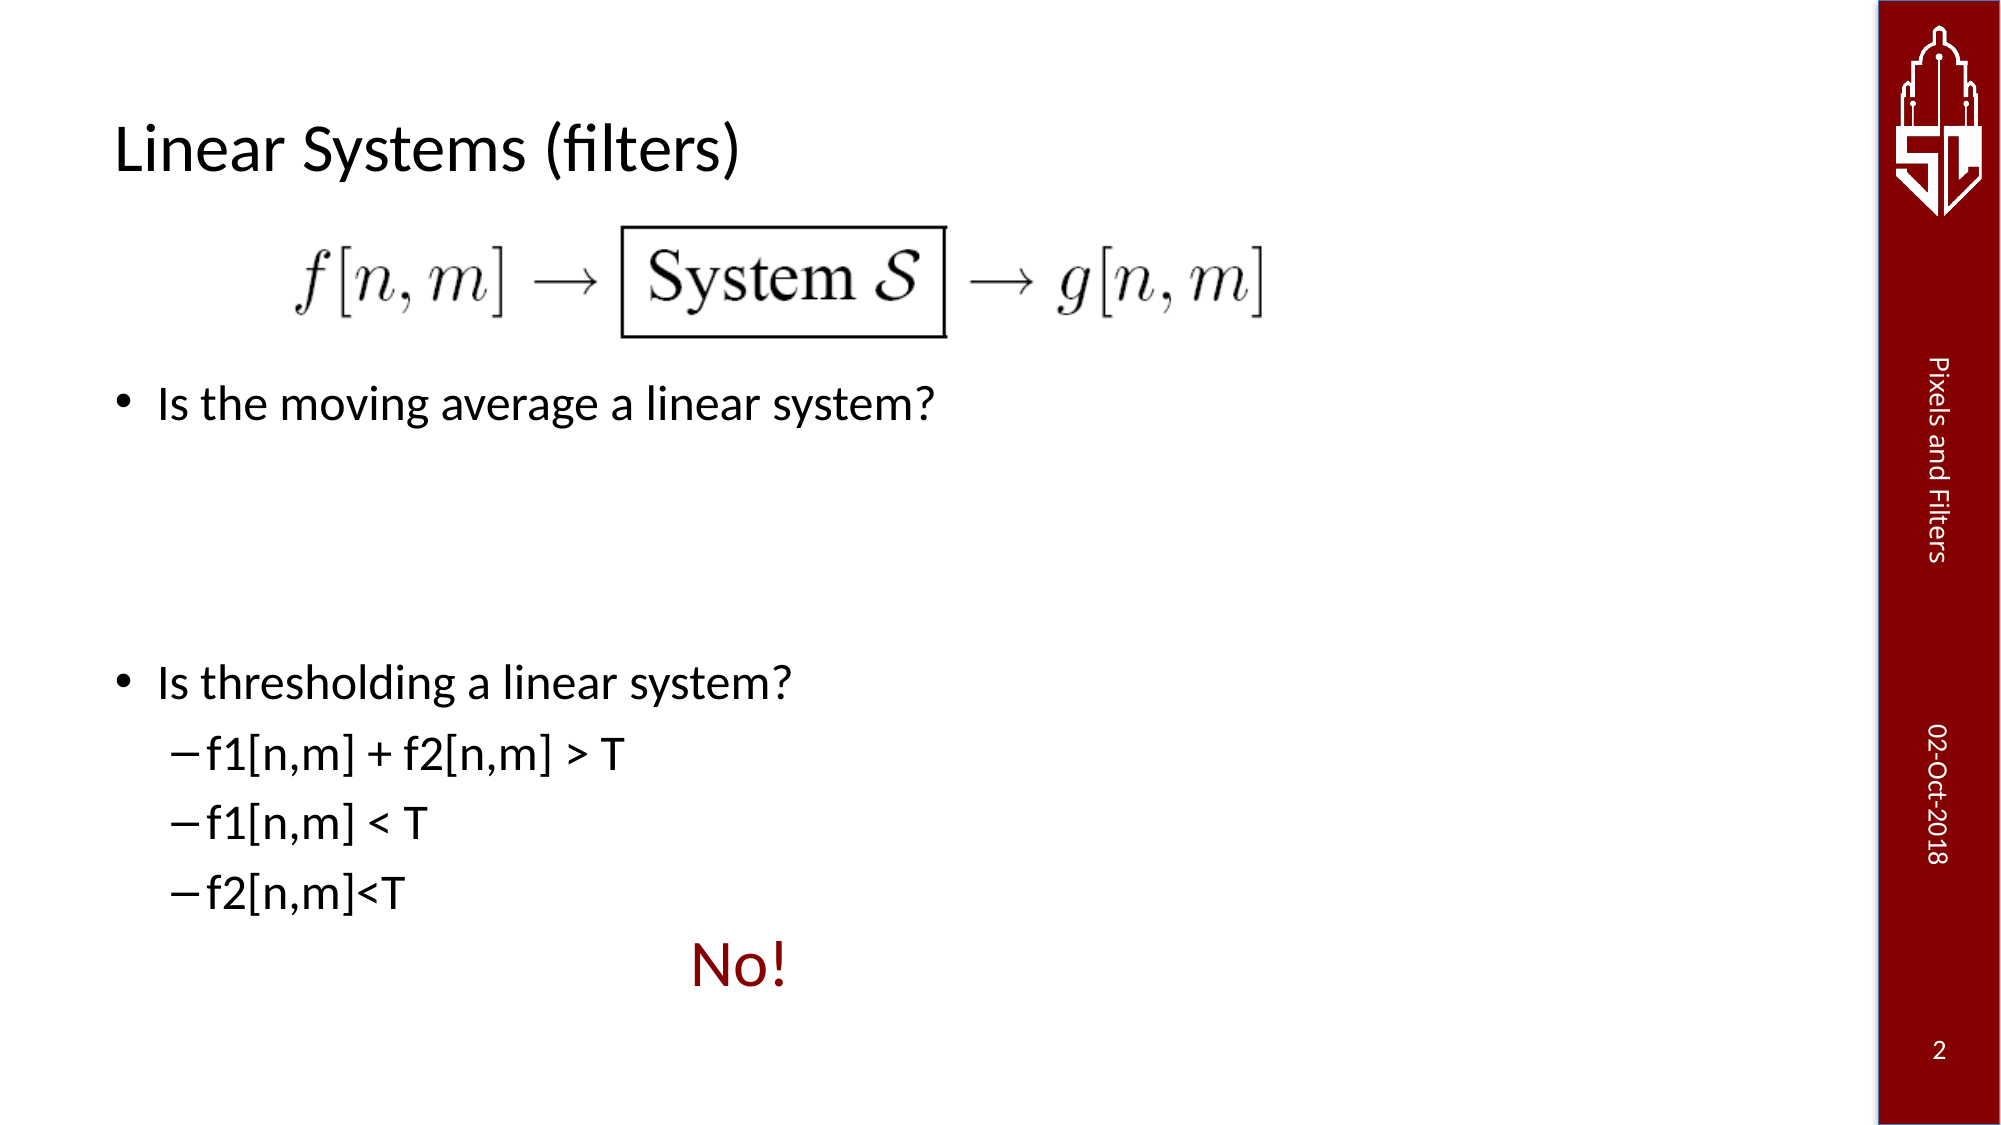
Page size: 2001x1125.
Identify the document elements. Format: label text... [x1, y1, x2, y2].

picture [1896, 25, 1982, 217]
title Linear Systems (filters) [99, 50, 1450, 238]
picture [270, 211, 1280, 360]
text_box No! [675, 912, 806, 1008]
list Is the moving average a linear system? Is thresholding a linear system? f1[n,m] + f2[n,m] > T f1[n,m] < T f2[n,m]<T [99, 362, 1450, 1105]
